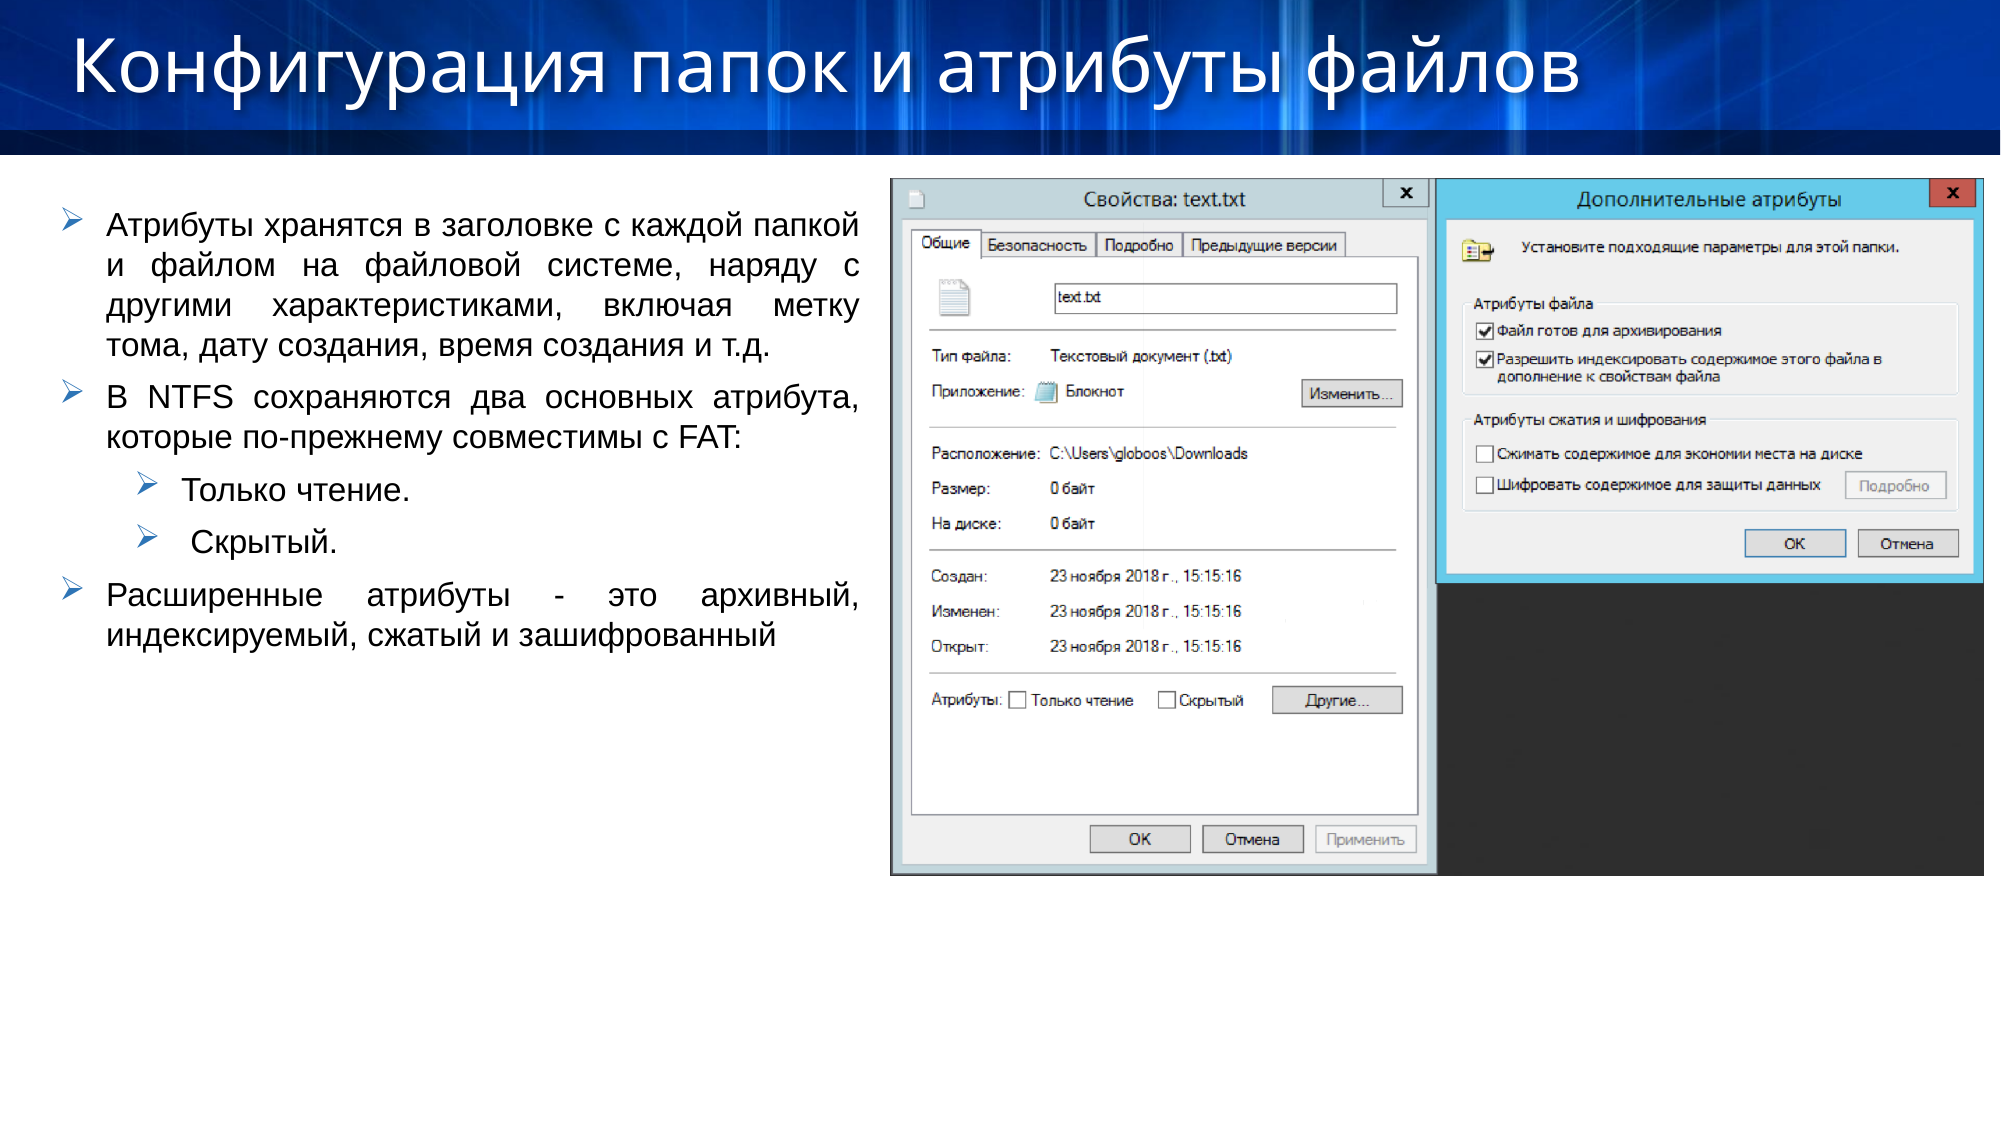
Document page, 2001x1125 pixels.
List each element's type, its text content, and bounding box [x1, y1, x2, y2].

text_box Атрибуты хранятся в заголовке с каждой папкой и файлом на файловой системе, наряду с другими характеристиками, включая метку тома, дату создания, время создания и т.д. В NTFS сохраняются два основных атрибута, которые по-прежнему совместимы с FAT: Только чтение. Скрытый. Расширенные атрибуты - это архивный, индексируемый, сжатый и зашифрованный [44, 143, 876, 661]
picture [0, 0, 2001, 155]
text_box Конфигурация папок и атрибуты файлов [56, 10, 1893, 116]
picture [890, 178, 1984, 877]
